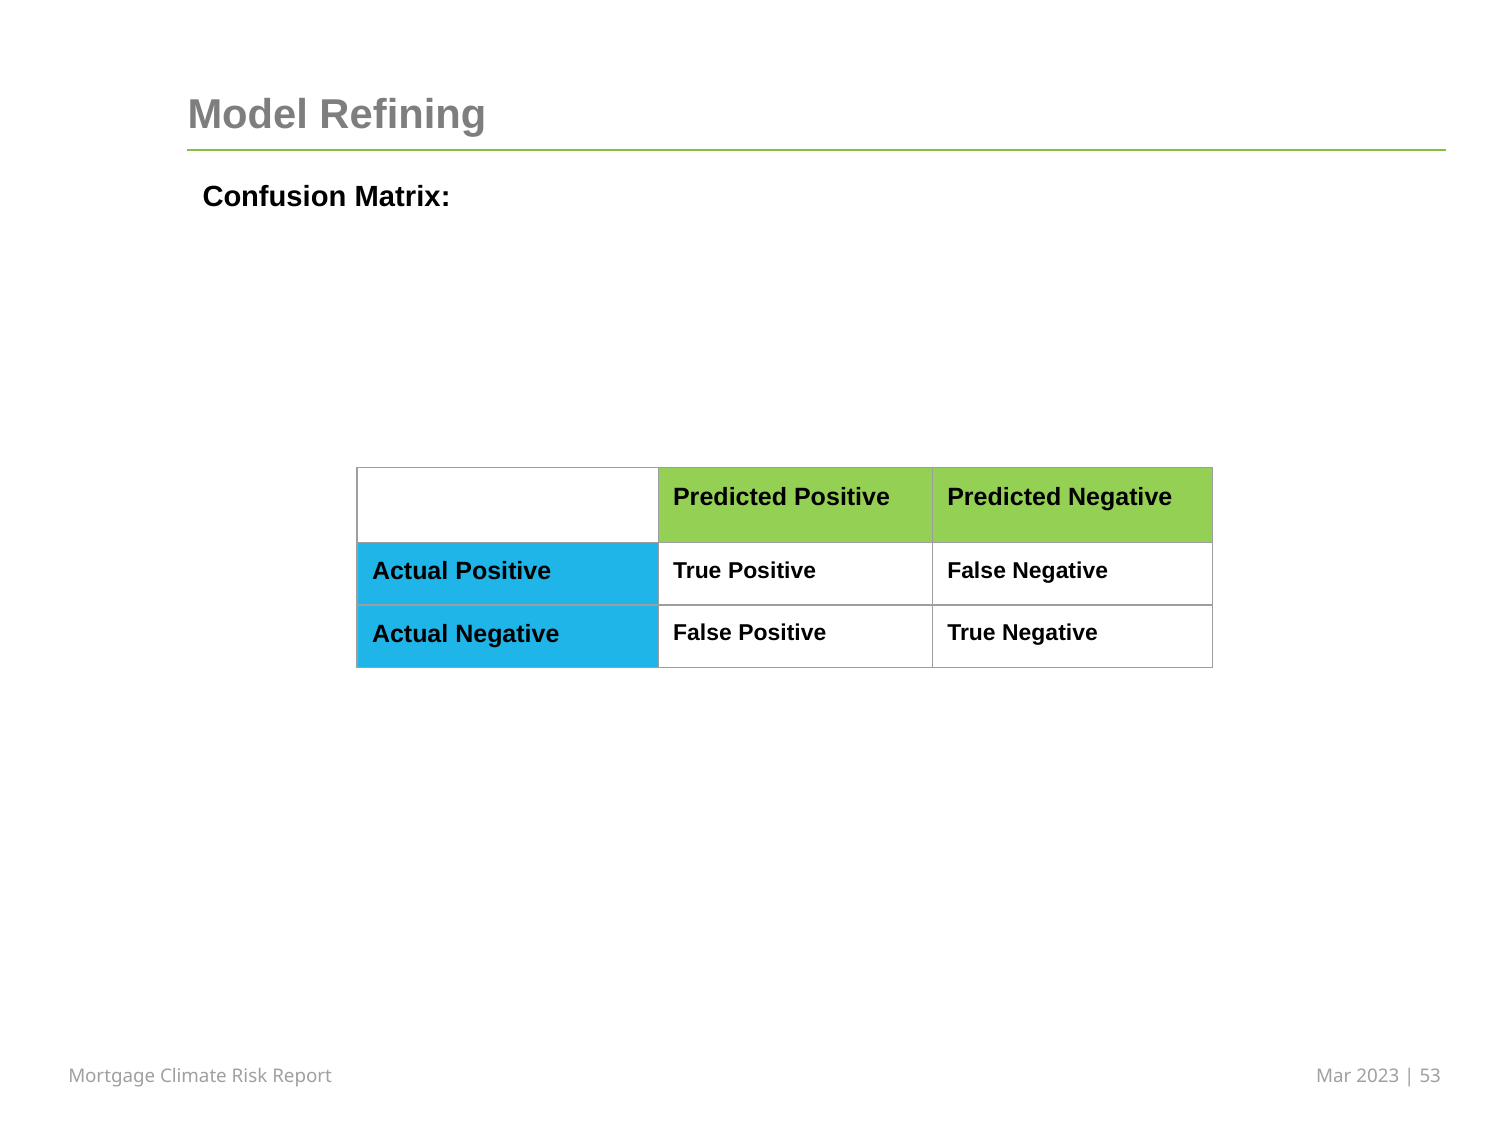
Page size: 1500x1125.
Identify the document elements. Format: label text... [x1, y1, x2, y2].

table_cell True Negative [933, 606, 1212, 667]
title Model Refining [187, 34, 1408, 149]
table_cell Actual Positive [358, 543, 658, 604]
table_cell False Positive [659, 606, 932, 667]
table_header Predicted Negative [933, 468, 1212, 542]
title Model Refining [187, 150, 1408, 275]
table_header [358, 468, 658, 542]
text_box Confusion Matrix: [187, 162, 489, 228]
table_cell Actual Negative [358, 606, 658, 667]
table_cell False Negative [933, 543, 1212, 604]
table_cell True Positive [659, 543, 932, 604]
table_header Predicted Positive [659, 468, 932, 542]
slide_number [1313, 1063, 1465, 1125]
footer Mortgage Climate Risk Report [66, 1063, 357, 1125]
